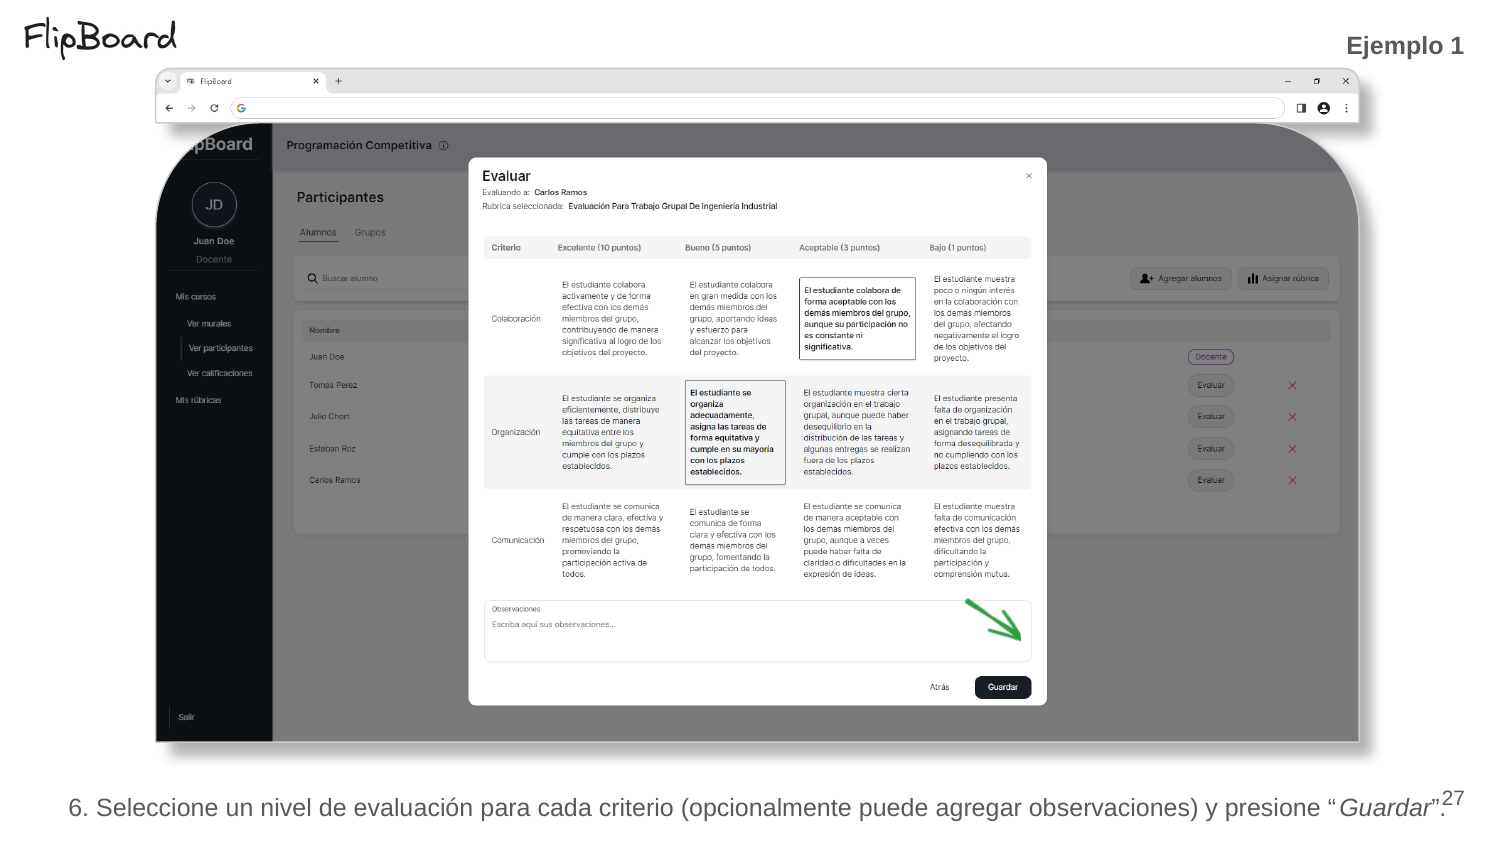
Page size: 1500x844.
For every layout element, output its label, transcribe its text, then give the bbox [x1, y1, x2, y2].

picture [155, 70, 1360, 743]
picture [19, 12, 183, 62]
list 6. Seleccione un nivel de evaluación para cada criterio (opcionalmente puede agregar observaciones) y presione “Guardar”. [37, 772, 1389, 822]
slide_number ‹#› [1389, 764, 1480, 830]
subtitle Ejemplo 1 [1202, 9, 1480, 64]
